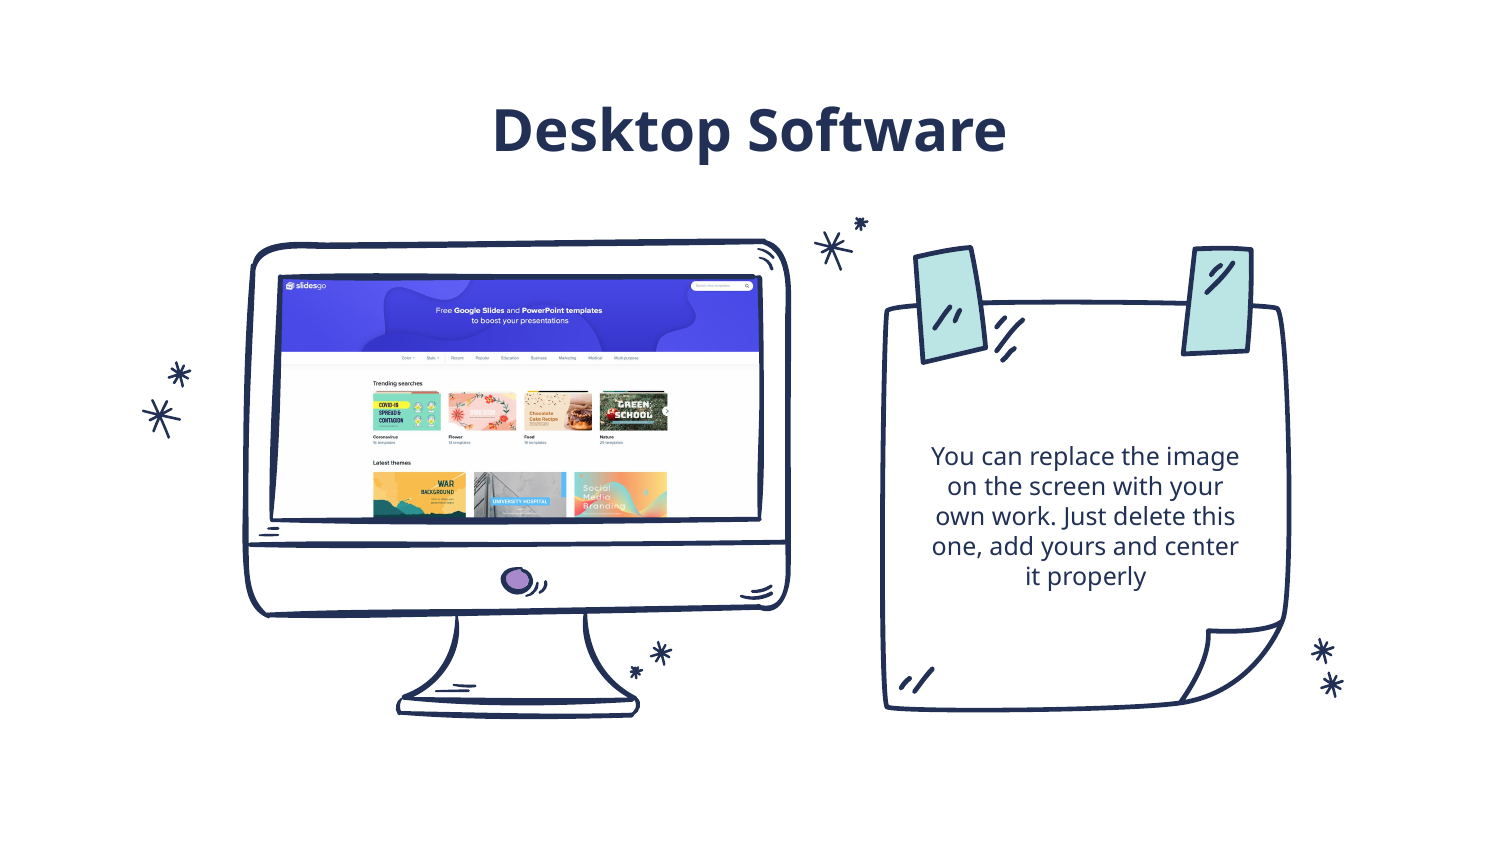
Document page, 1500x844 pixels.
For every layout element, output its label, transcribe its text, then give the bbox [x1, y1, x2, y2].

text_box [813, 216, 870, 272]
title Desktop Software [116, 88, 1383, 167]
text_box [240, 238, 793, 720]
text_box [878, 244, 1293, 713]
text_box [141, 360, 193, 440]
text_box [1309, 637, 1345, 699]
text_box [628, 640, 674, 680]
